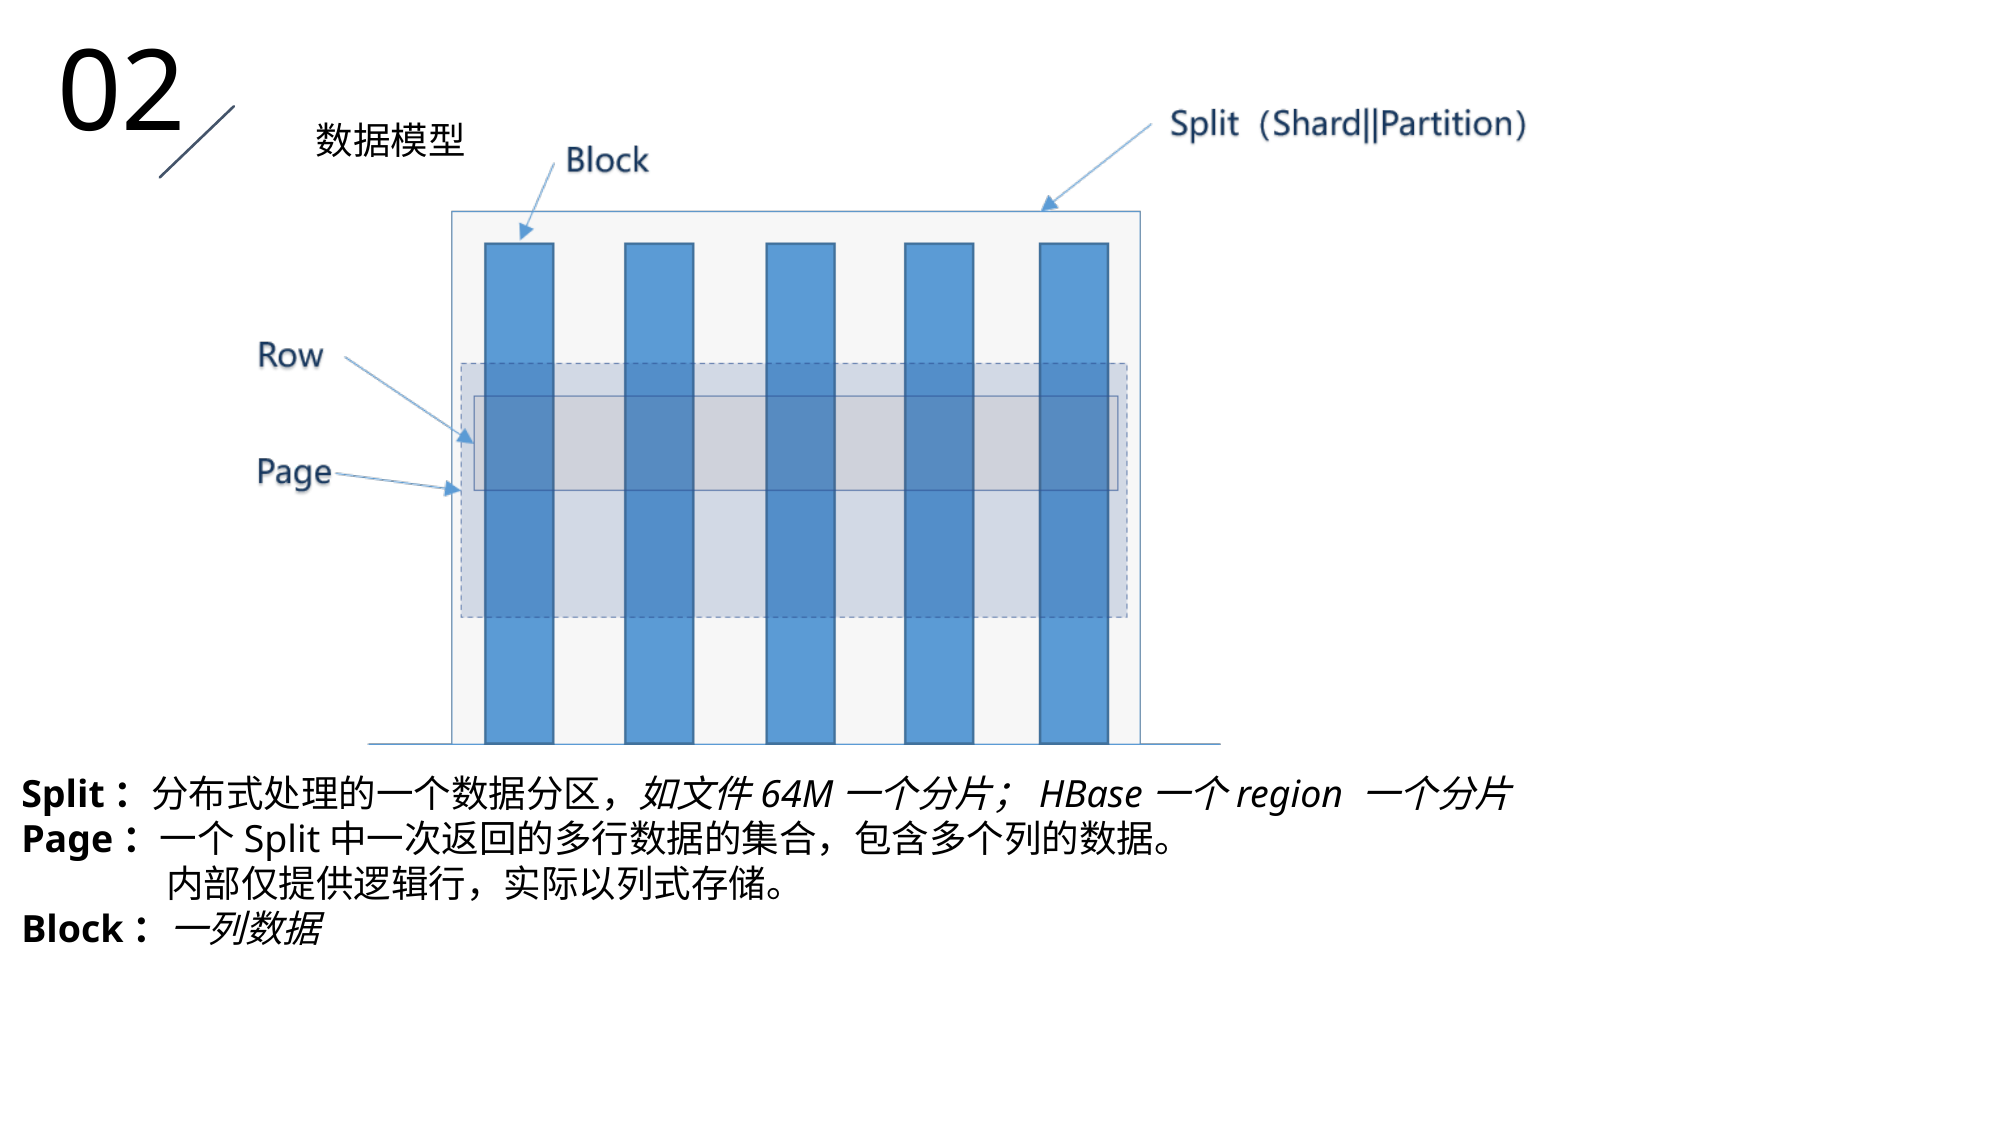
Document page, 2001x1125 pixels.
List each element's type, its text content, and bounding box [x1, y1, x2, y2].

text_box Split：分布式处理的一个数据分区，如文件64M一个分片；HBase一个region 一个分片 Page：一个Split中一次返回的多行数据的集合，包含多个列的数据。 内部仅提供逻辑行，实际以列式存储。 Block：一列数据 [6, 762, 1527, 957]
picture [233, 92, 1570, 745]
text_box 02 [42, 10, 214, 161]
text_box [159, 106, 233, 178]
